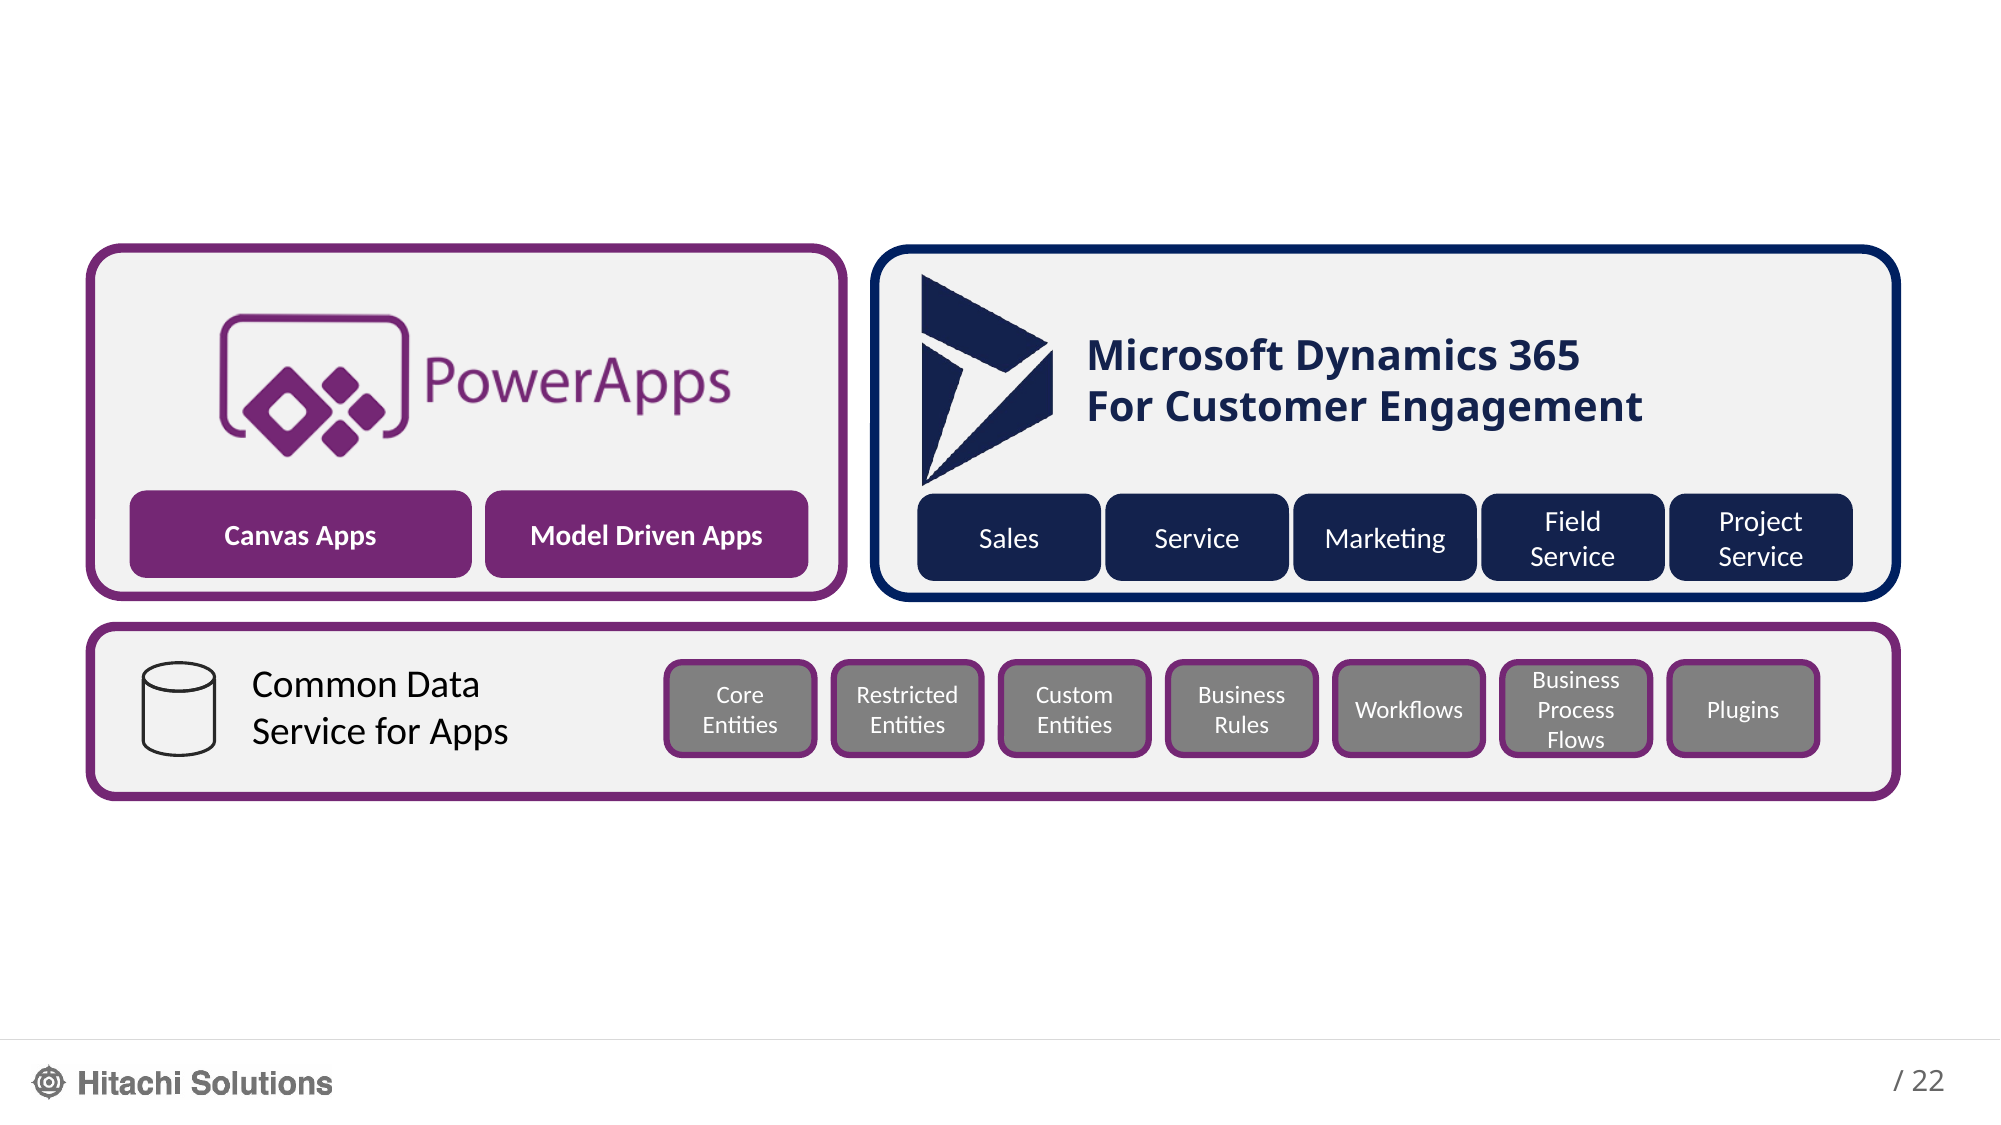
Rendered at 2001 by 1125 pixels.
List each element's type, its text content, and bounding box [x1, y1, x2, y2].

text_box Service [1107, 495, 1287, 579]
text_box Custom Entities [999, 661, 1150, 756]
picture [203, 269, 743, 491]
text_box Microsoft Dynamics 365 For Customer Engagement [1074, 315, 1779, 444]
text_box Core Entities [665, 661, 816, 756]
text_box Business Rules [1167, 661, 1317, 756]
picture [31, 1064, 332, 1100]
text_box Field Service [1483, 495, 1663, 579]
text_box Common Data Service for Apps [237, 650, 691, 760]
text_box Model Driven Apps [487, 492, 807, 576]
text_box [89, 246, 844, 598]
text_box Business Process Flows [1501, 661, 1652, 756]
text_box Plugins [1668, 661, 1819, 756]
text_box Canvas Apps [131, 492, 470, 576]
text_box Restricted Entities [832, 661, 983, 756]
text_box Workflows [1334, 661, 1485, 756]
text_box [143, 662, 215, 756]
text_box Sales [919, 495, 1099, 579]
text_box Project Service [1671, 495, 1851, 579]
text_box [89, 625, 1898, 798]
picture [862, 260, 1074, 501]
text_box Marketing [1295, 495, 1475, 579]
text_box [873, 247, 1898, 599]
